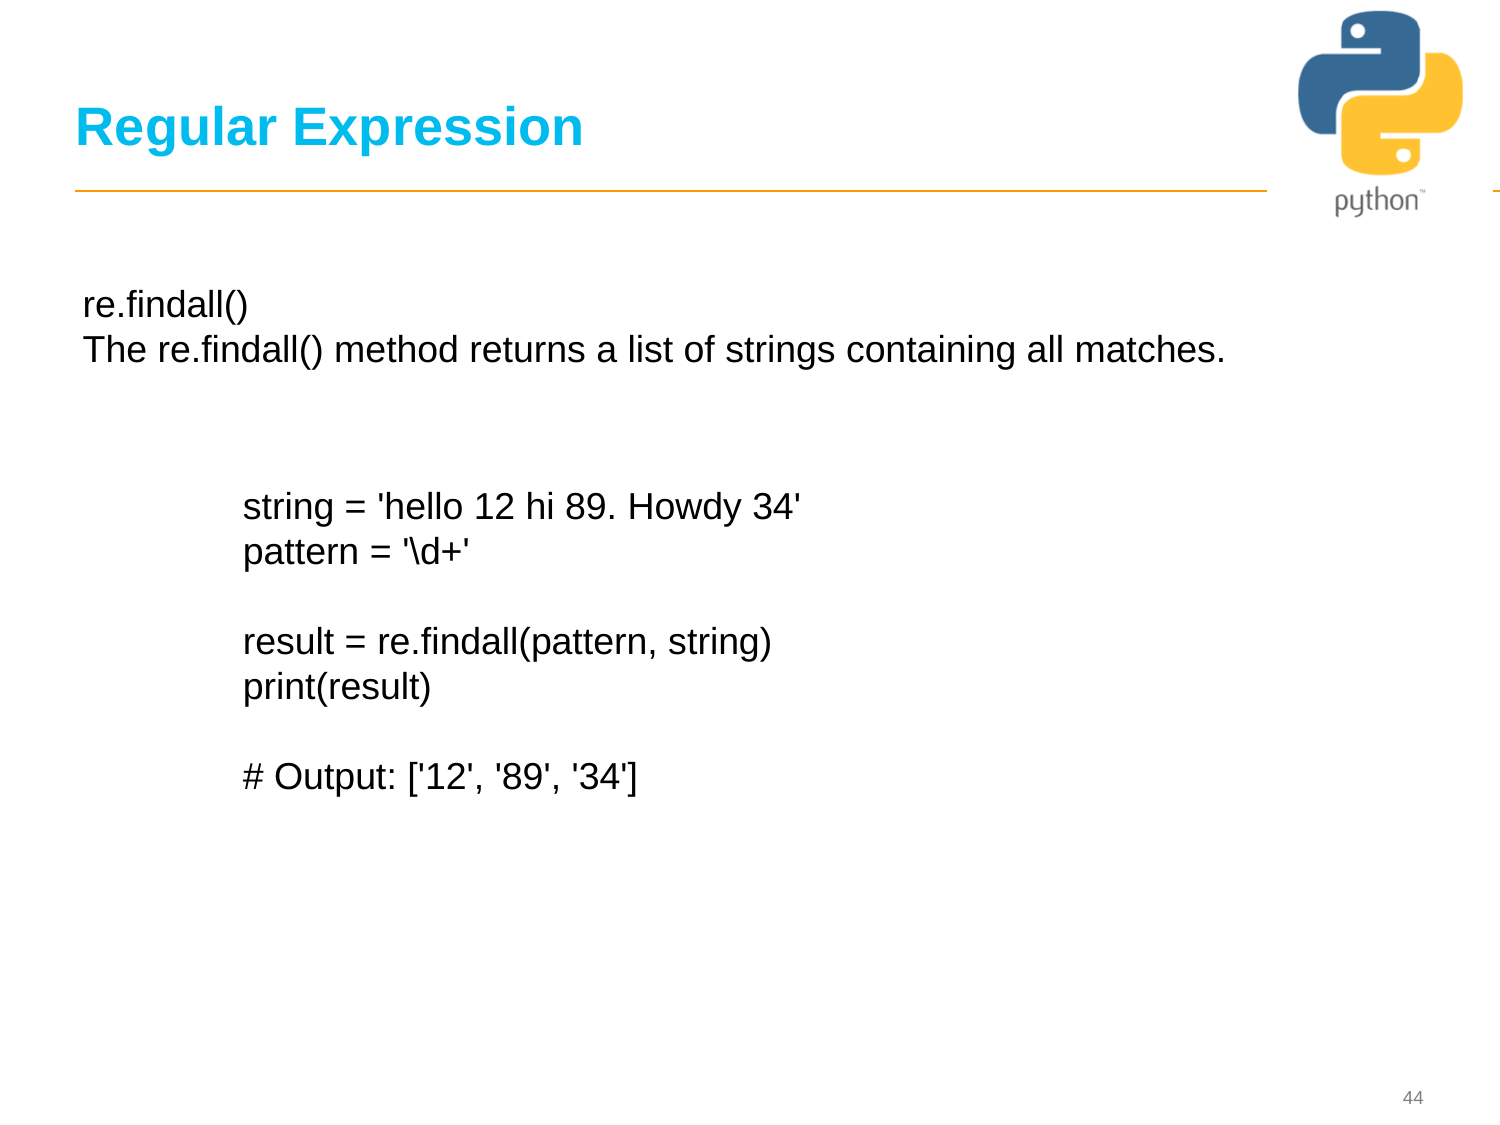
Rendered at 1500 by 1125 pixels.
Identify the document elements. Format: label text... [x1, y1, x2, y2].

text_box re.findall() The re.findall() method returns a list of strings containing all matches. [67, 273, 1457, 378]
title Regular Expression [75, 27, 1422, 157]
text_box string = 'hello 12 hi 89. Howdy 34' pattern = '\d+' result = re.findall(pattern, string) print(result) # Output: ['12', '89', '34'] [228, 474, 817, 805]
picture [1267, 5, 1493, 222]
